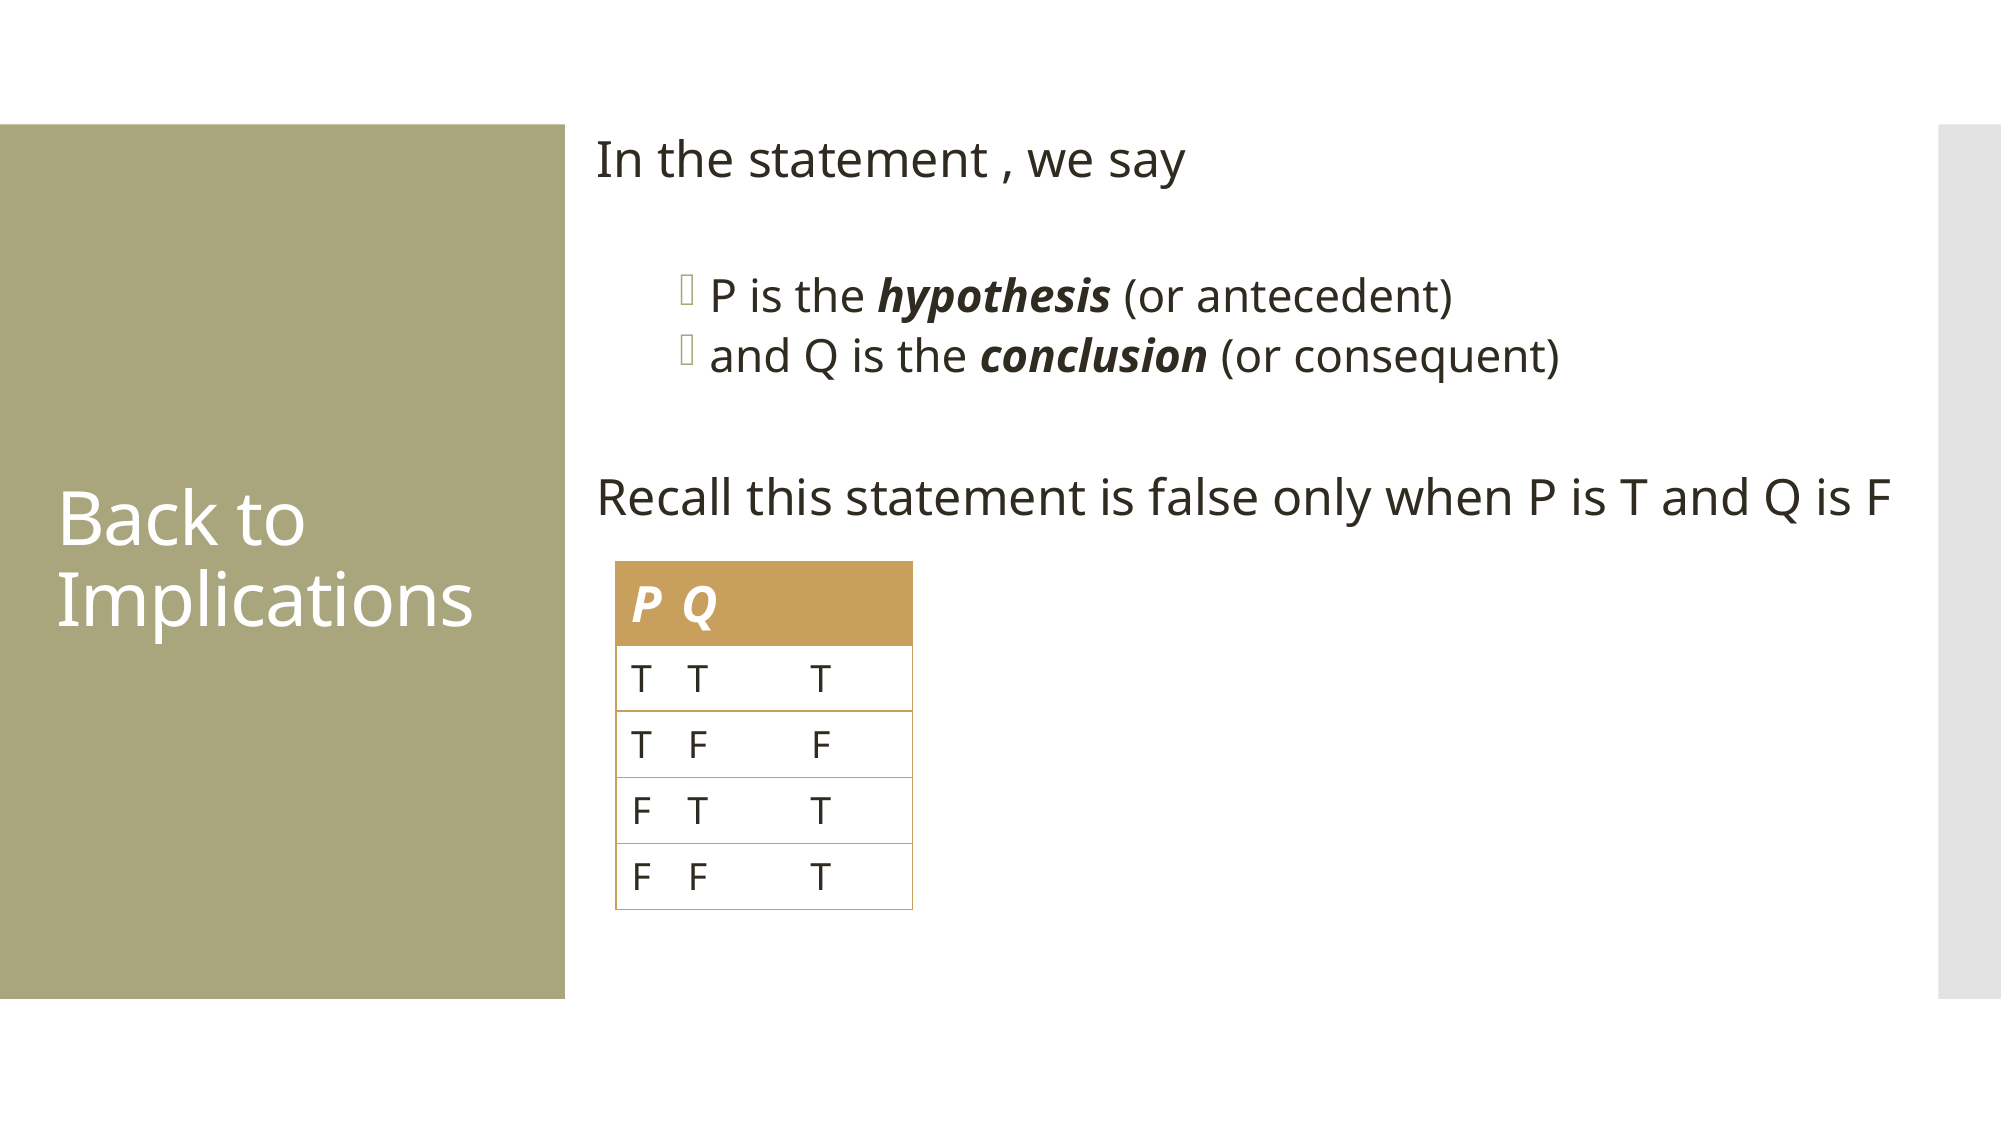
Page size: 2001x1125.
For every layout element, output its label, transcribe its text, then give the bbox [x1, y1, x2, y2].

title Back to Implications [41, 184, 532, 940]
